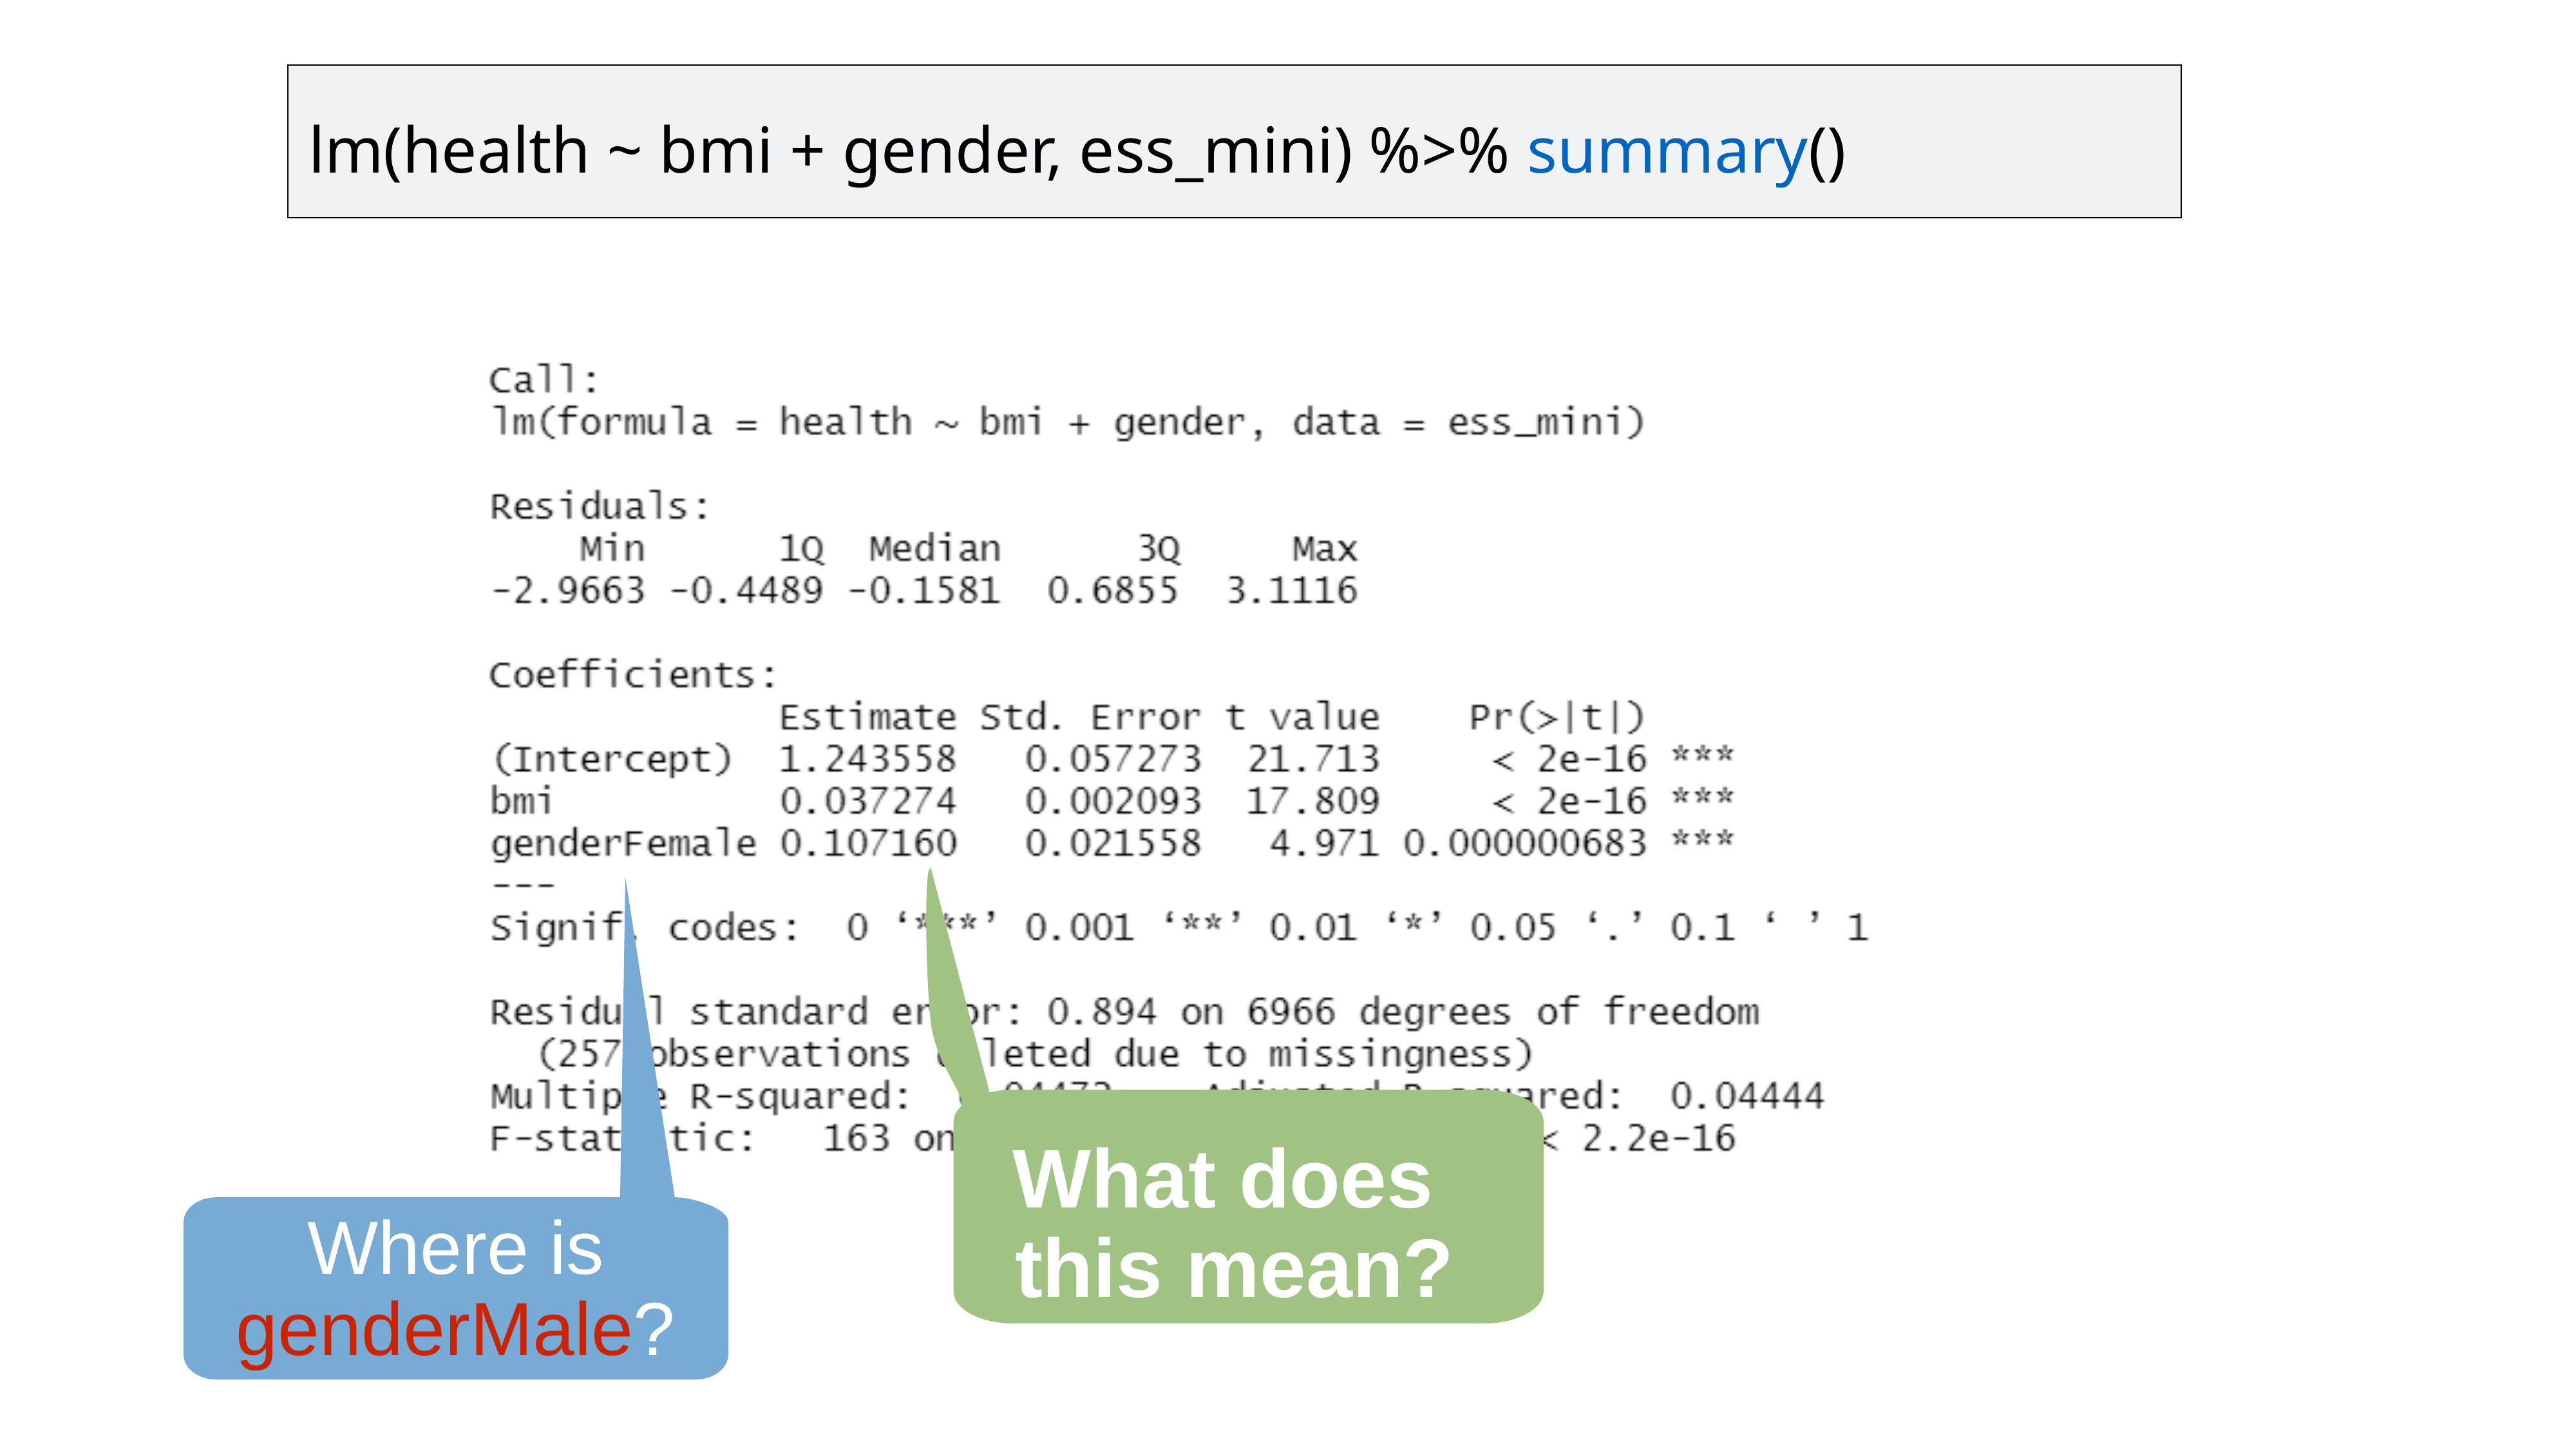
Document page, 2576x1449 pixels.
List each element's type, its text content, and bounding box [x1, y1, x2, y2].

text_box Where is genderMale? [184, 1172, 728, 1380]
text_box [288, 65, 2182, 218]
picture [477, 351, 1888, 1172]
text_box lm(health ~ bmi + gender, ess_mini) %>% summary() [303, 104, 2197, 218]
text_box What does this mean? [953, 1172, 1544, 1324]
